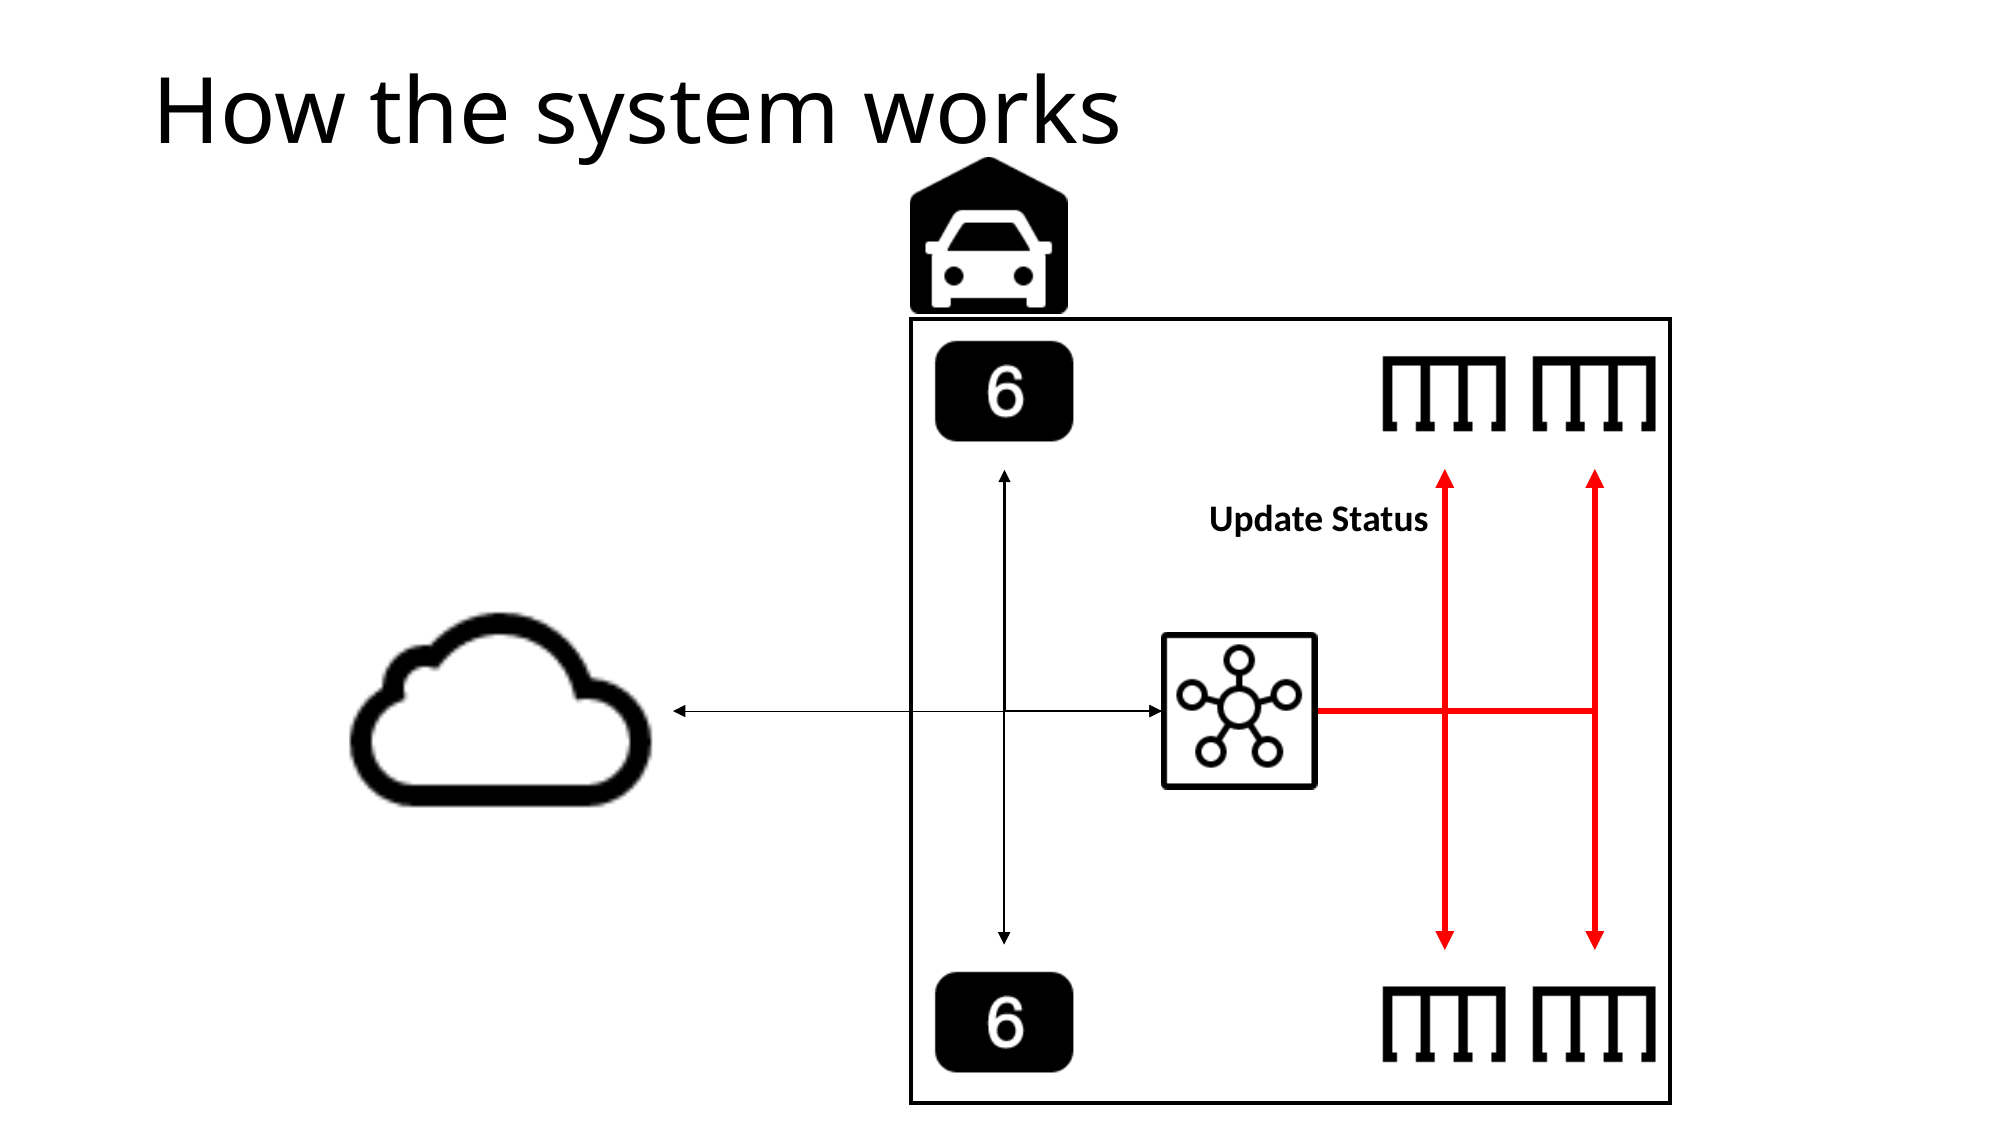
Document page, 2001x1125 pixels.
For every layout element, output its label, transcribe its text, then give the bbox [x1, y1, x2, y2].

title How the system works [137, 59, 1863, 278]
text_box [330, 157, 1670, 1104]
